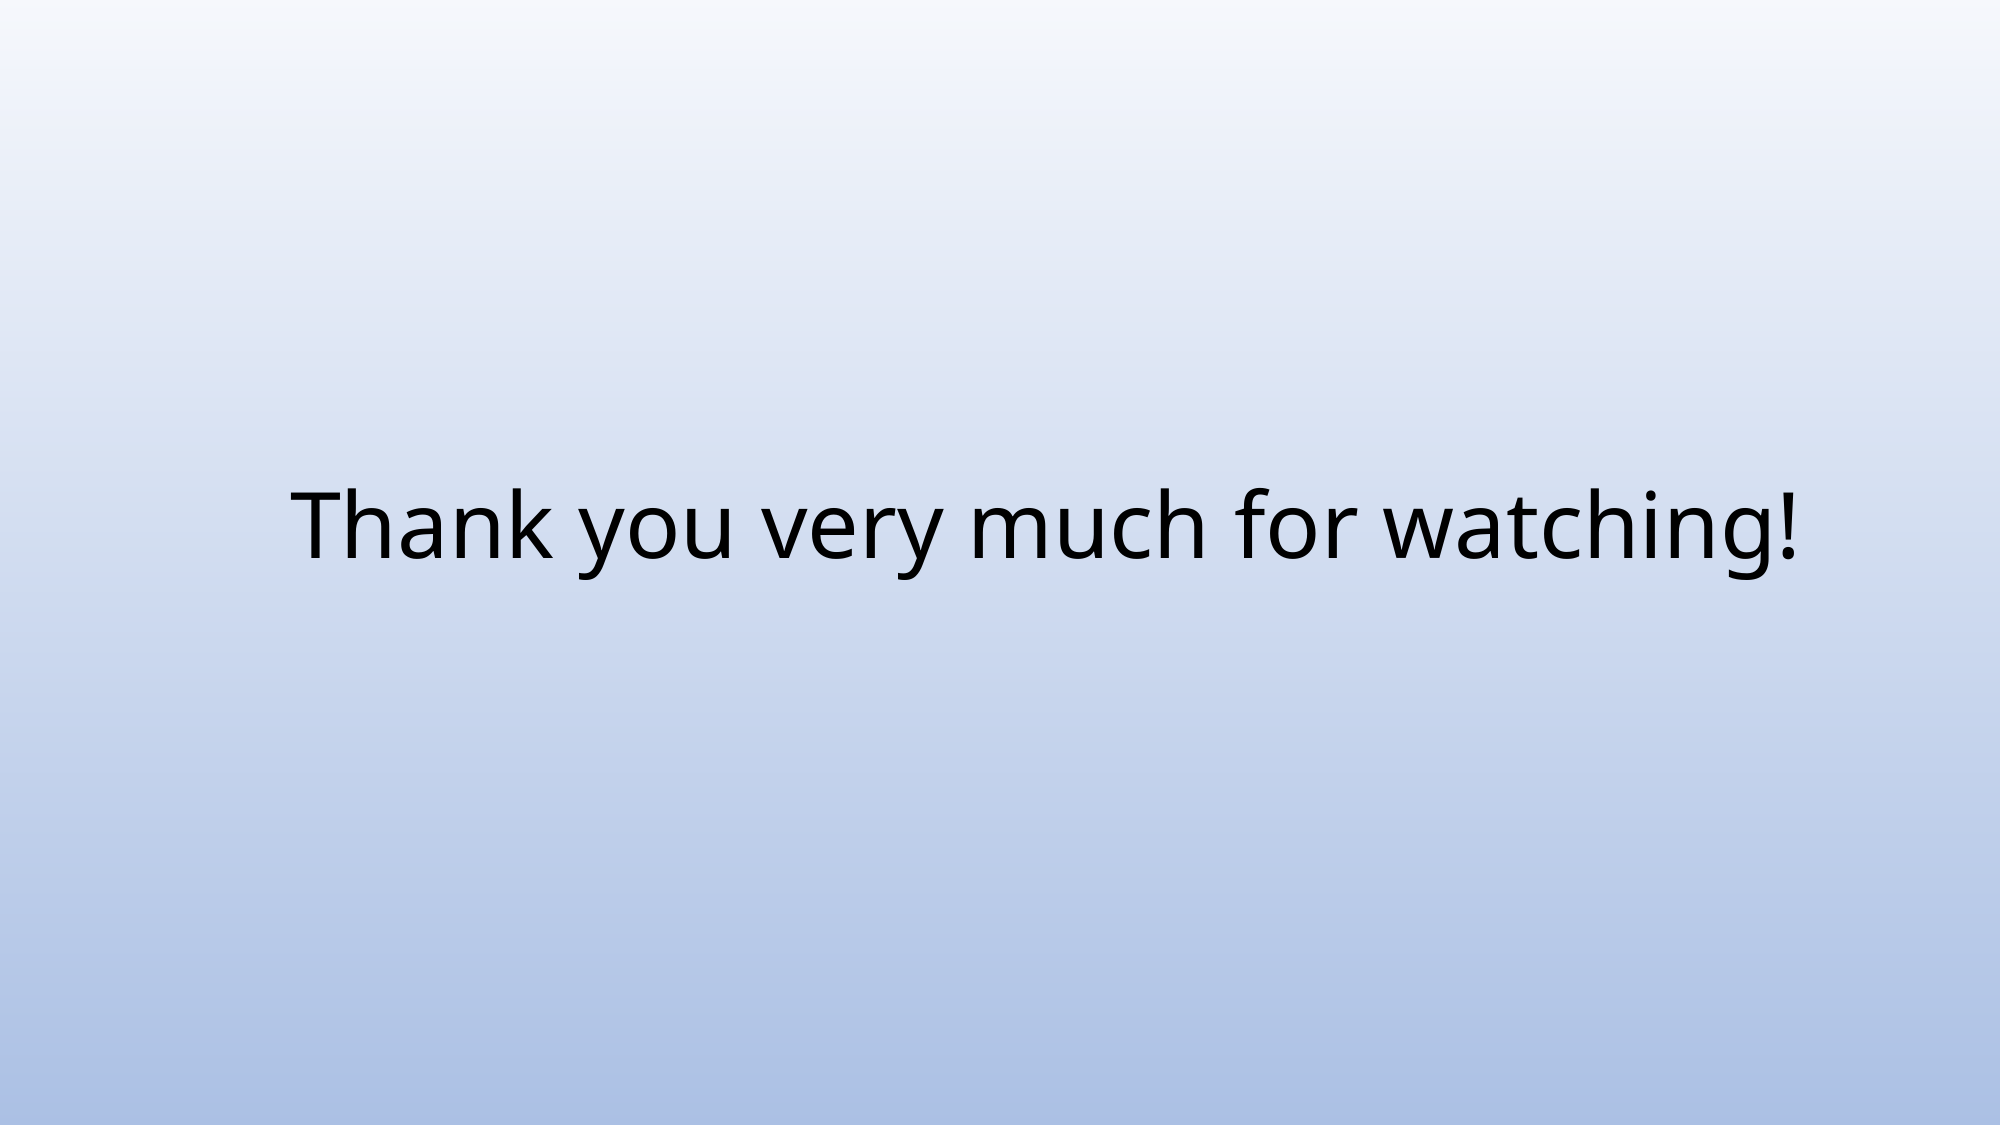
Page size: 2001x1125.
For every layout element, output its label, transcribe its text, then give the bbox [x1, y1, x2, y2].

title Thank you very much for watching! [275, 109, 2000, 950]
